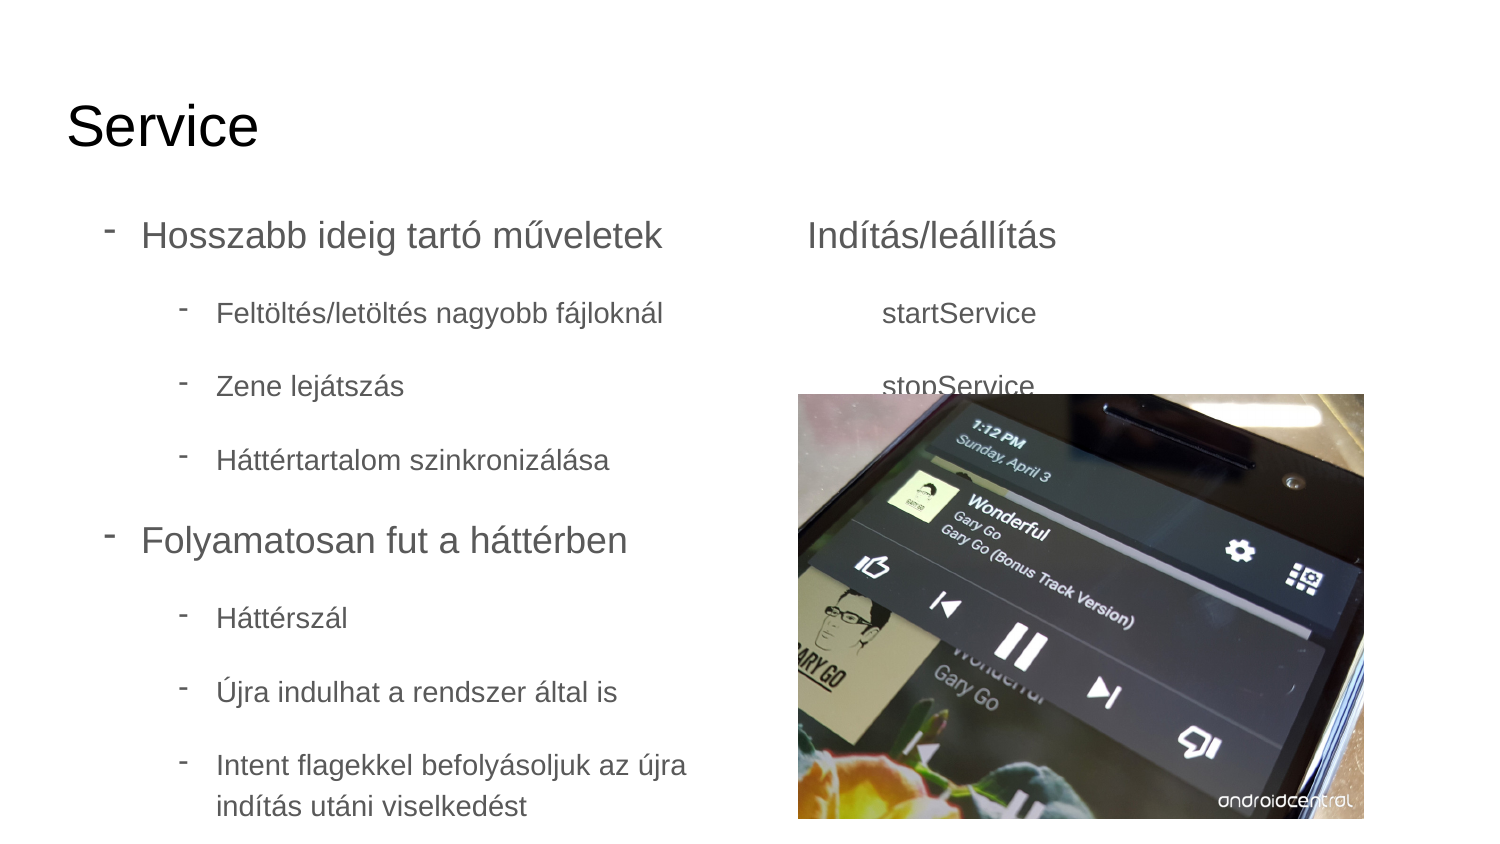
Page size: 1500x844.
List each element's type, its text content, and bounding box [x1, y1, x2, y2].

title Service [51, 72, 1449, 167]
picture [798, 394, 1364, 819]
list Indítás/leállítás startService stopService stopSelf [754, 189, 1307, 370]
list Hosszabb ideig tartó műveletek Feltöltés/letöltés nagyobb fájloknál Zene lejátszás Háttértartalom szinkronizálása Folyamatosan fut a háttérben Háttérszál Újra indulhat a rendszer által is Intent flagekkel befolyásoljuk az újra indítás utáni viselkedést Kommunikáció Broadcast Pending intent Handler, looper [51, 189, 774, 750]
